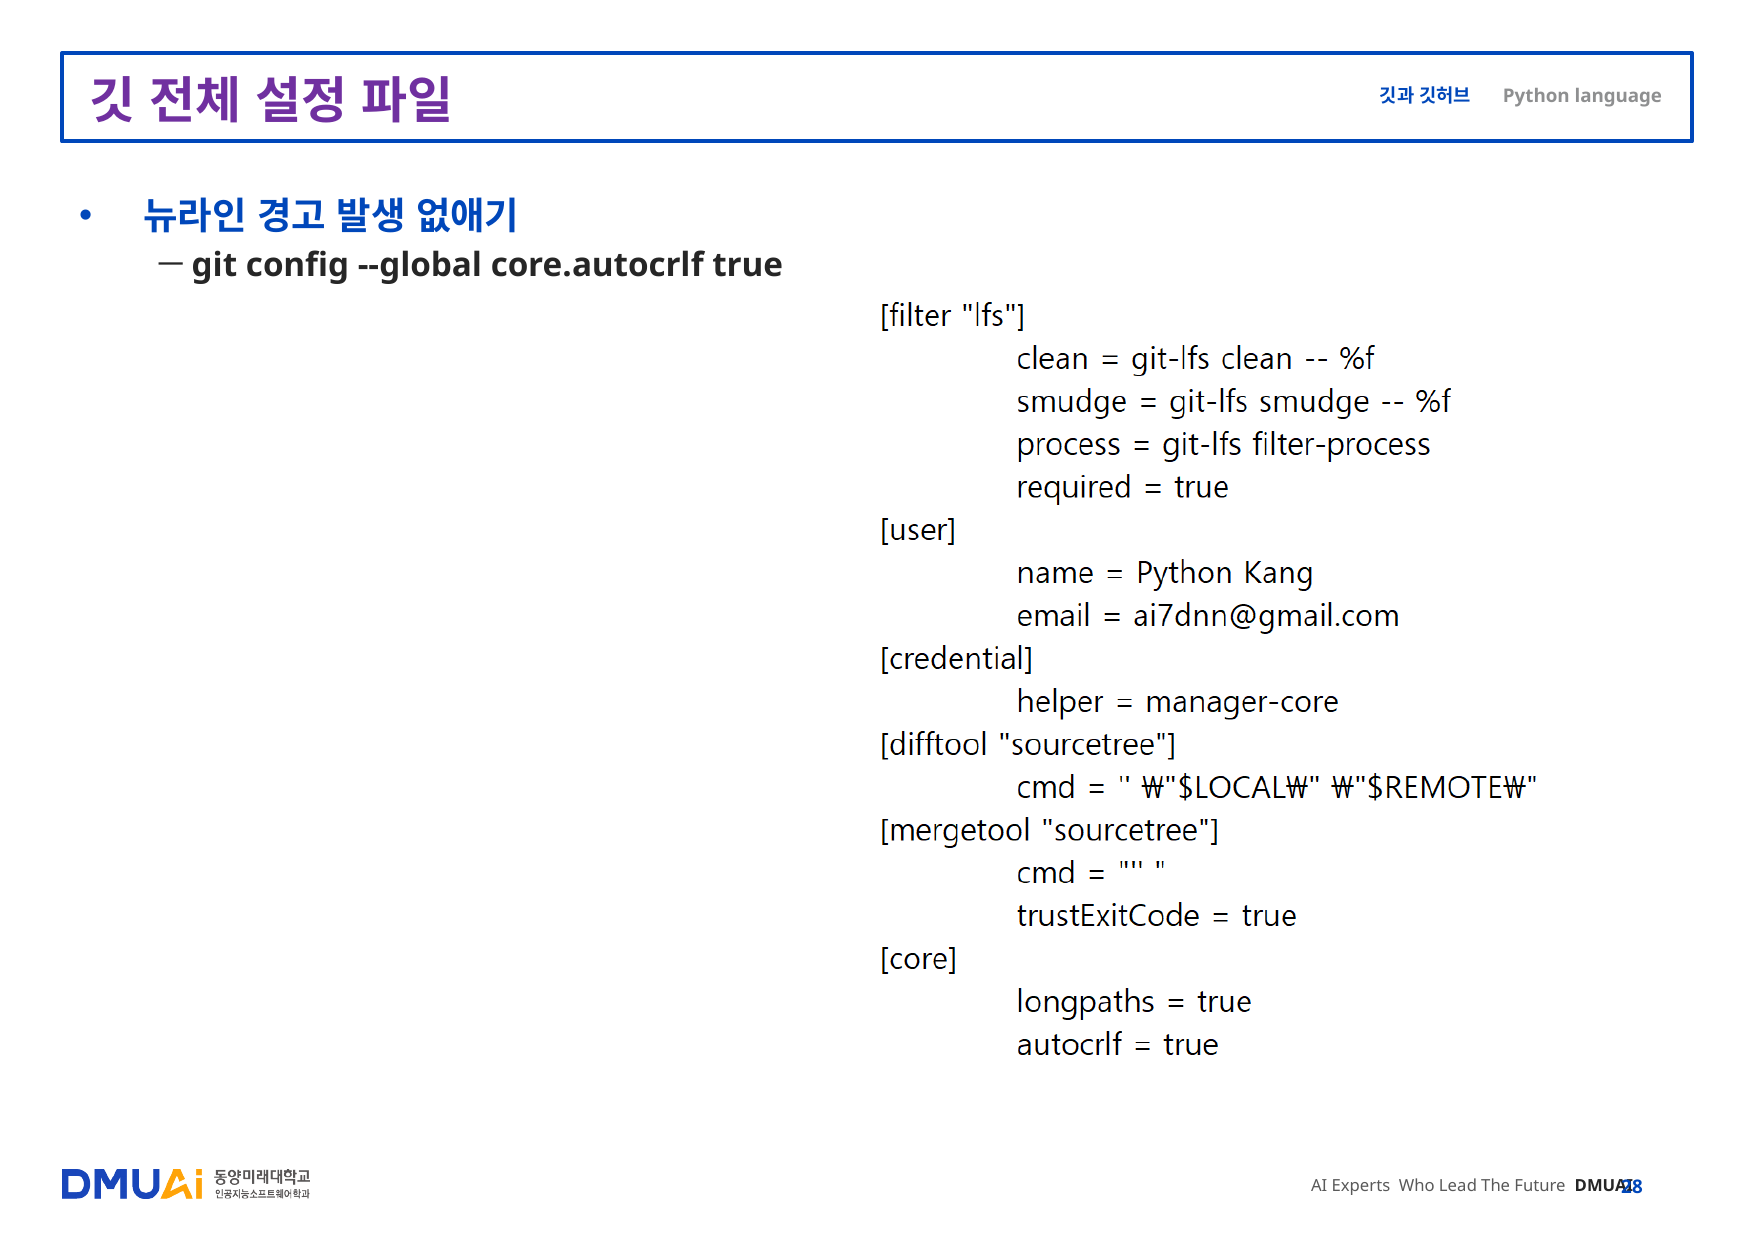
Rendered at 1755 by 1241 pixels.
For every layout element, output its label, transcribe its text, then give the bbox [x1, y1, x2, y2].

picture [874, 295, 1554, 1064]
list 뉴라인 경고 발생 없애기 git config --global core.autocrlf true [62, 183, 1681, 1140]
title 깃 전체 설정 파일 [72, 69, 1586, 128]
picture [62, 1169, 310, 1199]
